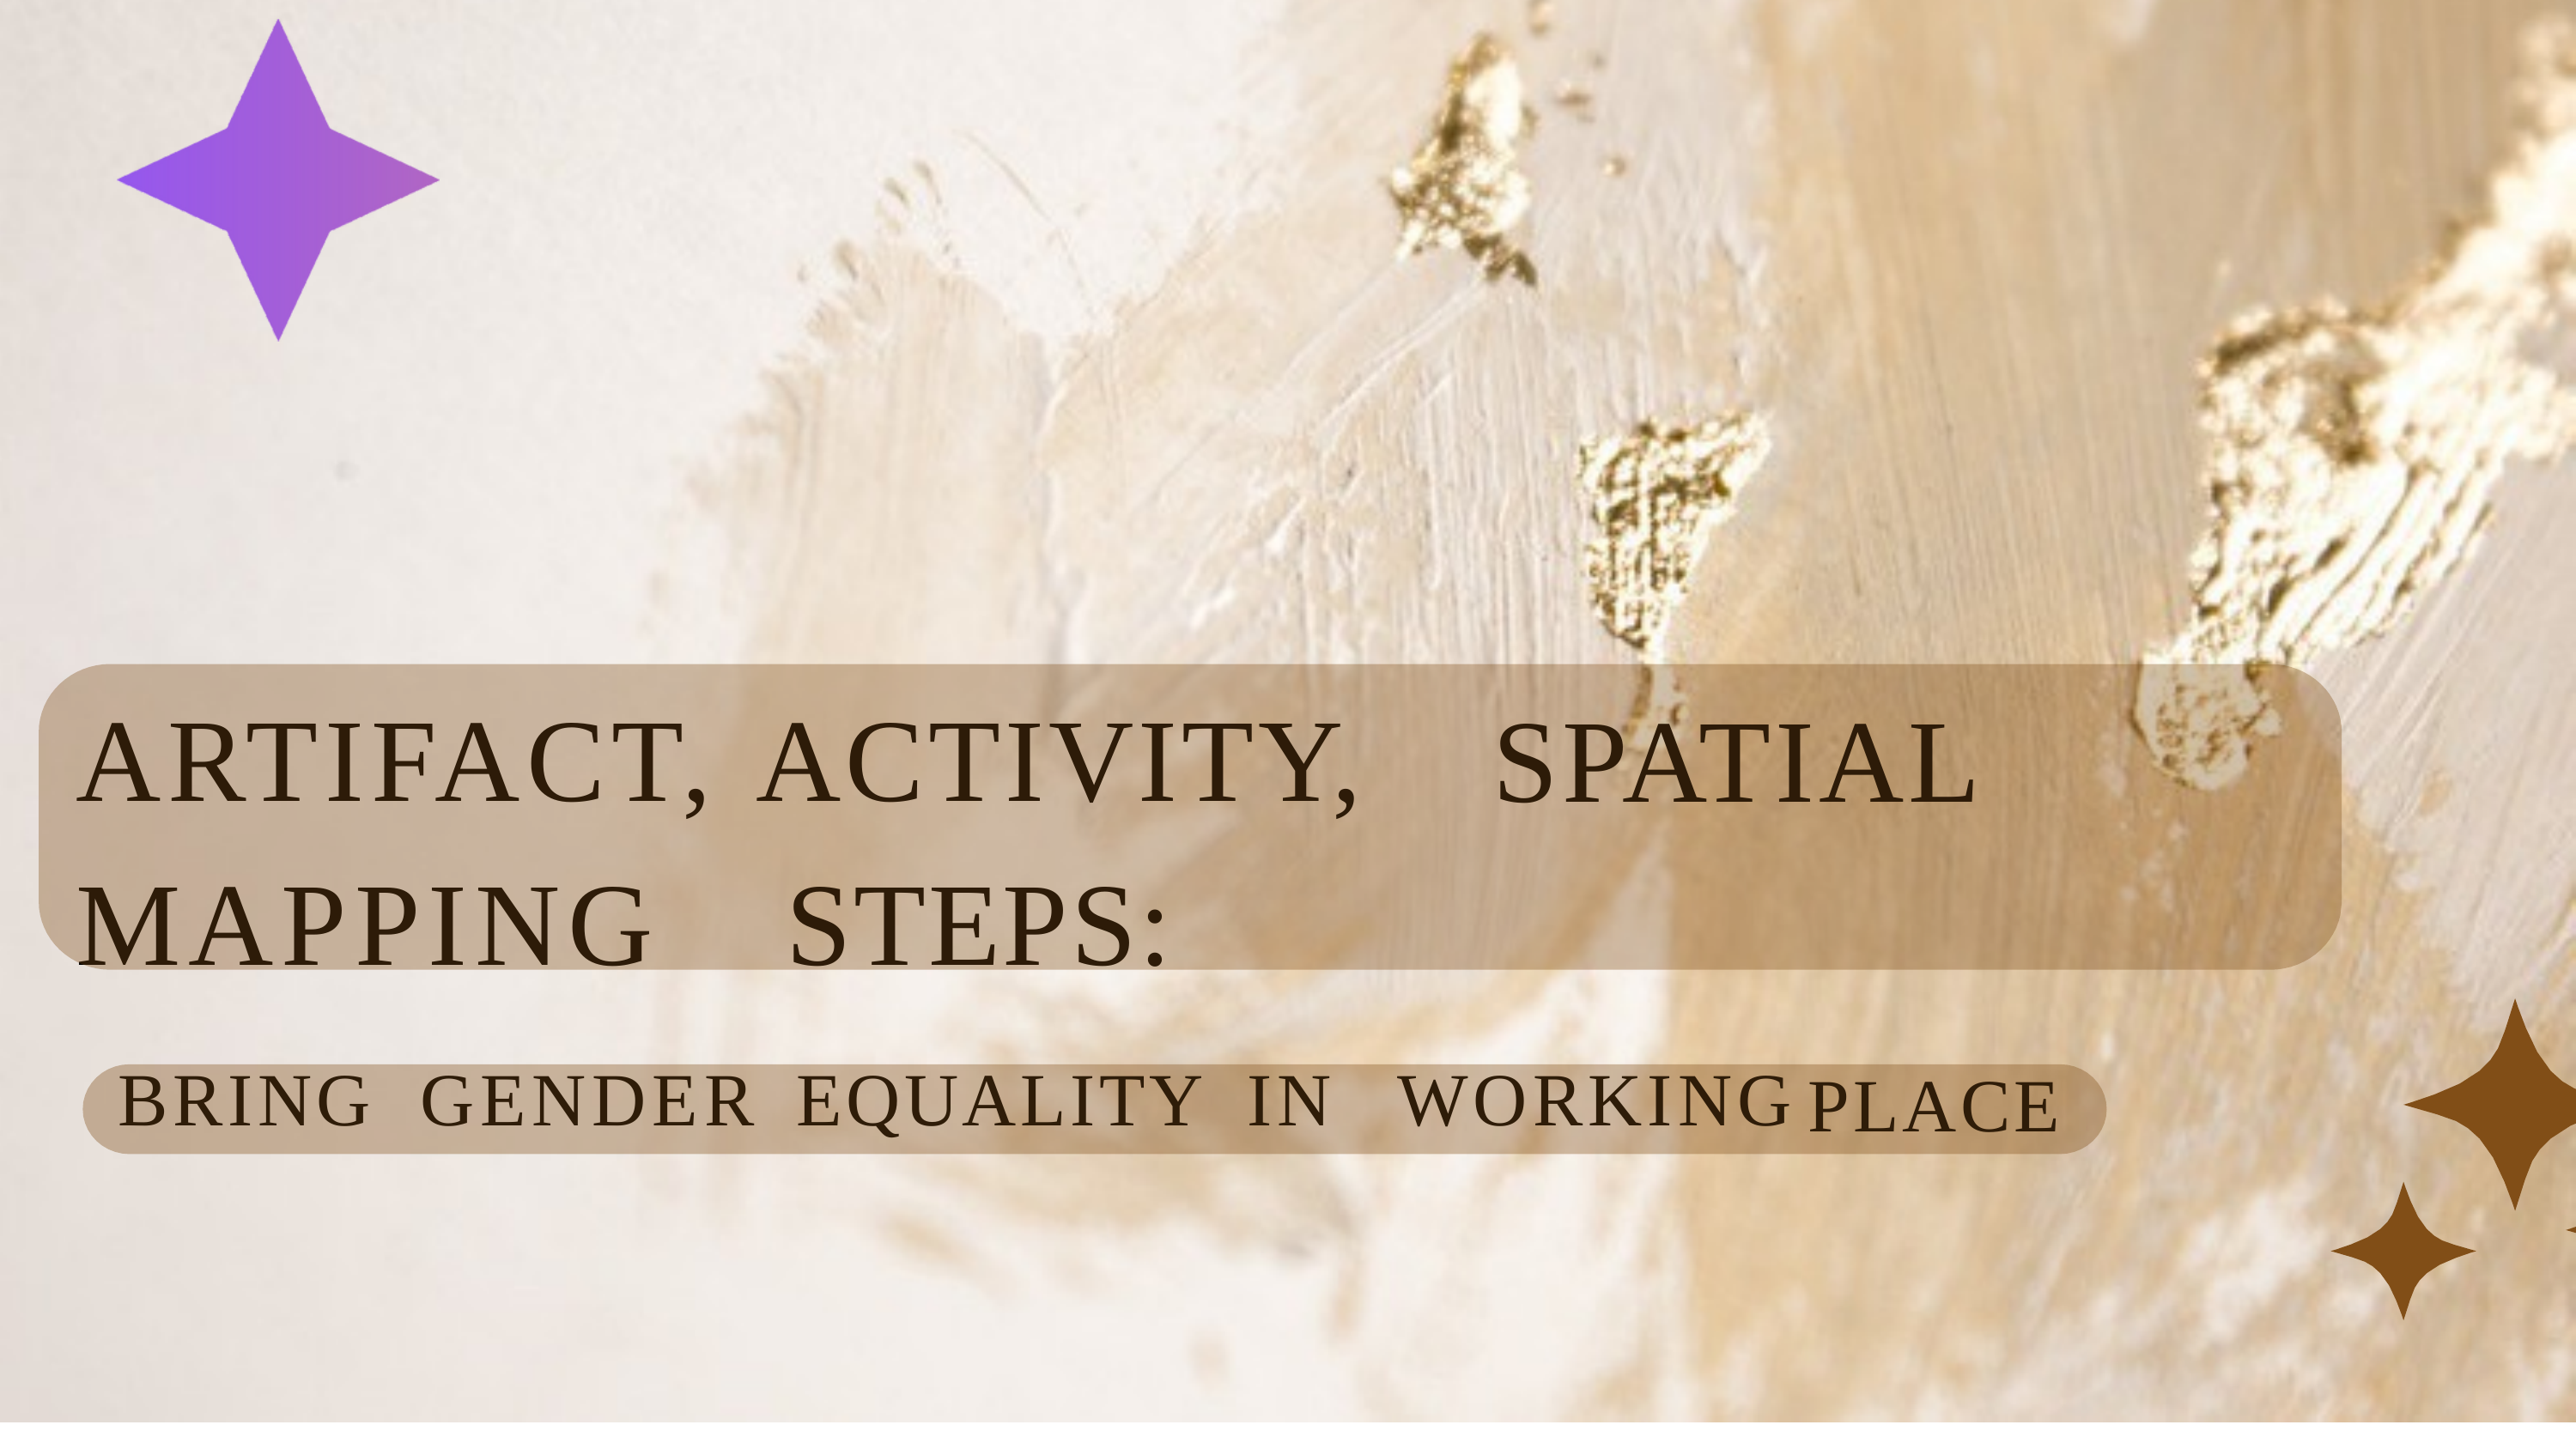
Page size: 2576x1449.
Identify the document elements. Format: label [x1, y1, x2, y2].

text_box [38, 664, 2576, 1321]
text_box [0, 0, 2576, 1422]
